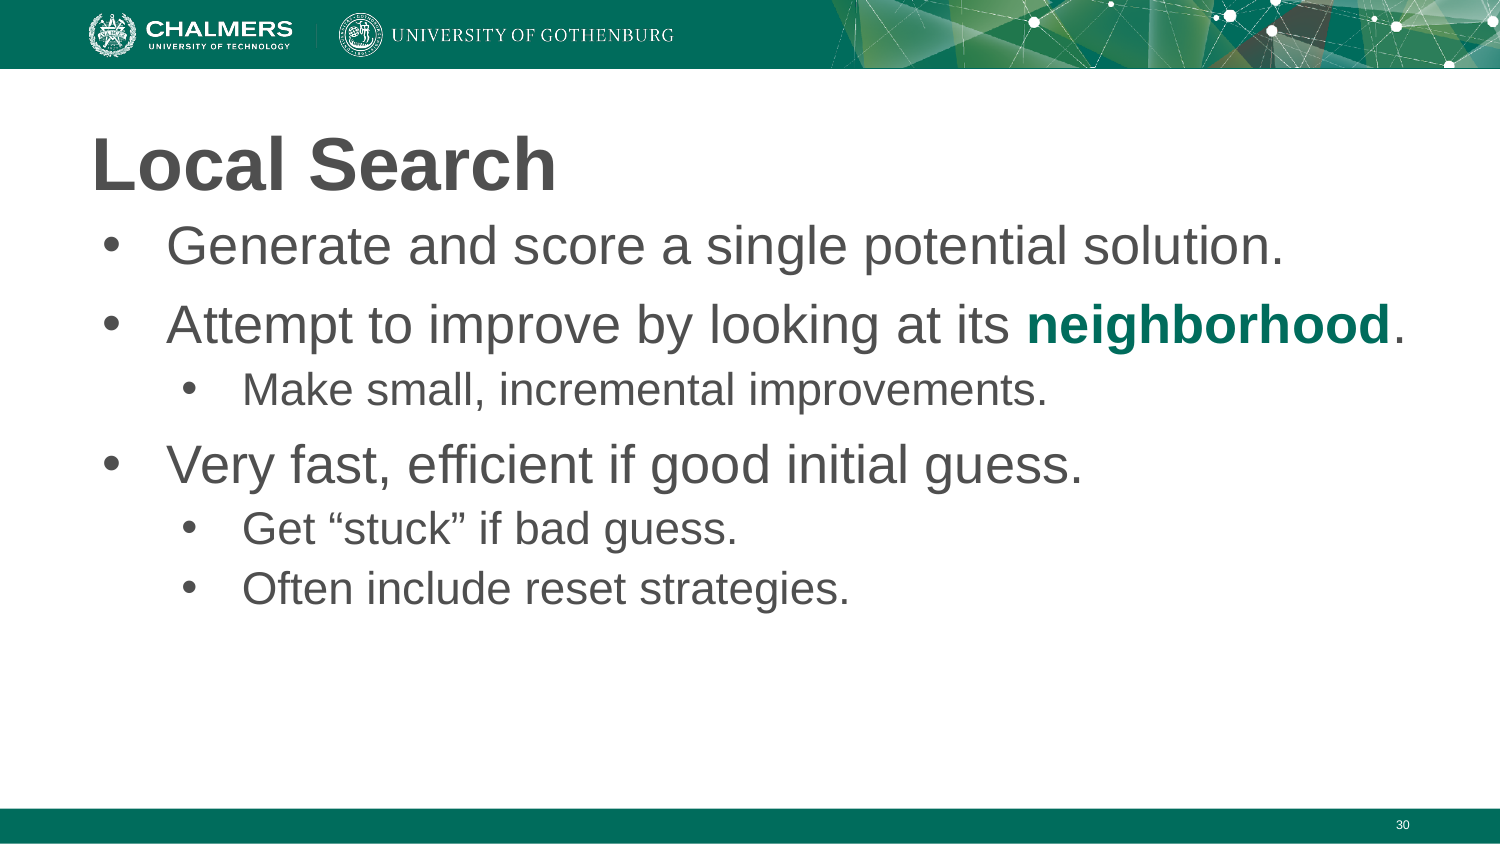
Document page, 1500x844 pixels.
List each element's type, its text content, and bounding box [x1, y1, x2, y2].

title Local Search [76, 100, 1425, 210]
slide_number ‹#› [1074, 809, 1425, 844]
list Generate and score a single potential solution. Attempt to improve by looking at its neighborhood. Make small, incremental improvements. Very fast, efficient if good initial guess. Get “stuck” if bad guess. Often include reset strategies. [76, 210, 1425, 782]
picture [64, 0, 696, 85]
picture [759, 0, 1500, 68]
